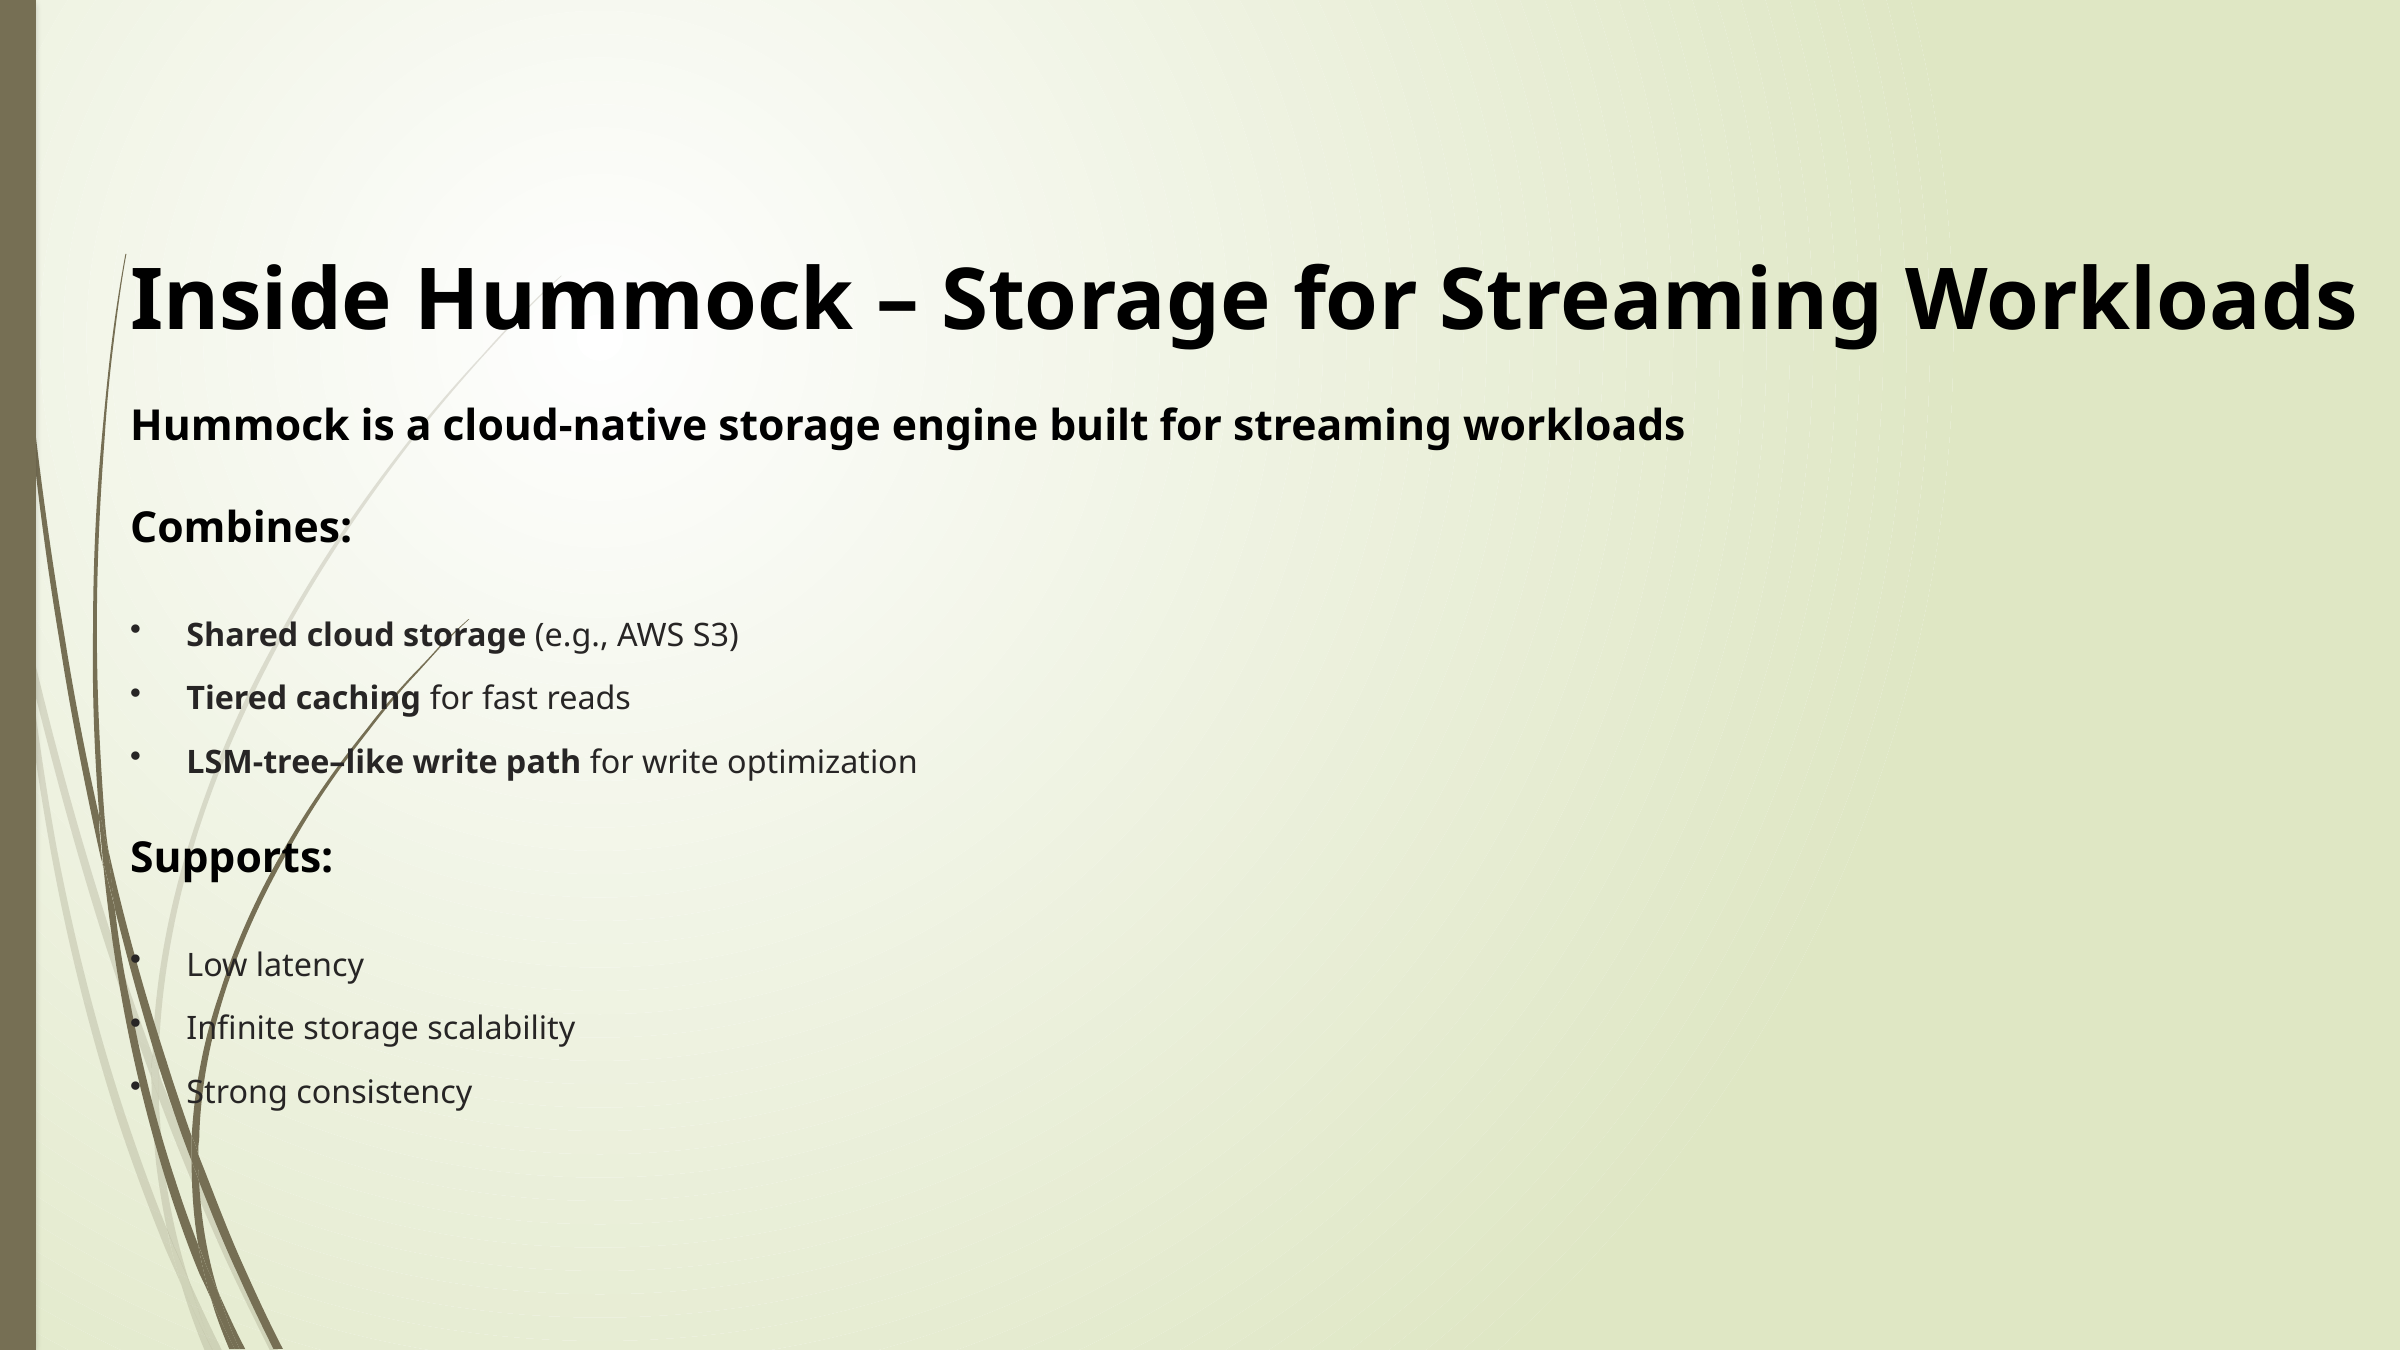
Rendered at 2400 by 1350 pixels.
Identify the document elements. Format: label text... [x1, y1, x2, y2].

text_box Hummock is a cloud-native storage engine built for streaming workloads [130, 396, 1552, 450]
text_box LSM-tree–like write path for write optimization [130, 727, 2270, 780]
text_box Supports: [130, 828, 558, 882]
text_box Combines: [130, 498, 558, 552]
text_box Shared cloud storage (e.g., AWS S3) [130, 600, 2270, 653]
text_box Inside Hummock – Storage for Streaming Workloads [130, 240, 2194, 348]
text_box Tiered caching for fast reads [130, 663, 2270, 716]
text_box Low latency [130, 930, 2270, 983]
text_box Infinite storage scalability [130, 994, 2270, 1047]
text_box Strong consistency [130, 1057, 2270, 1110]
